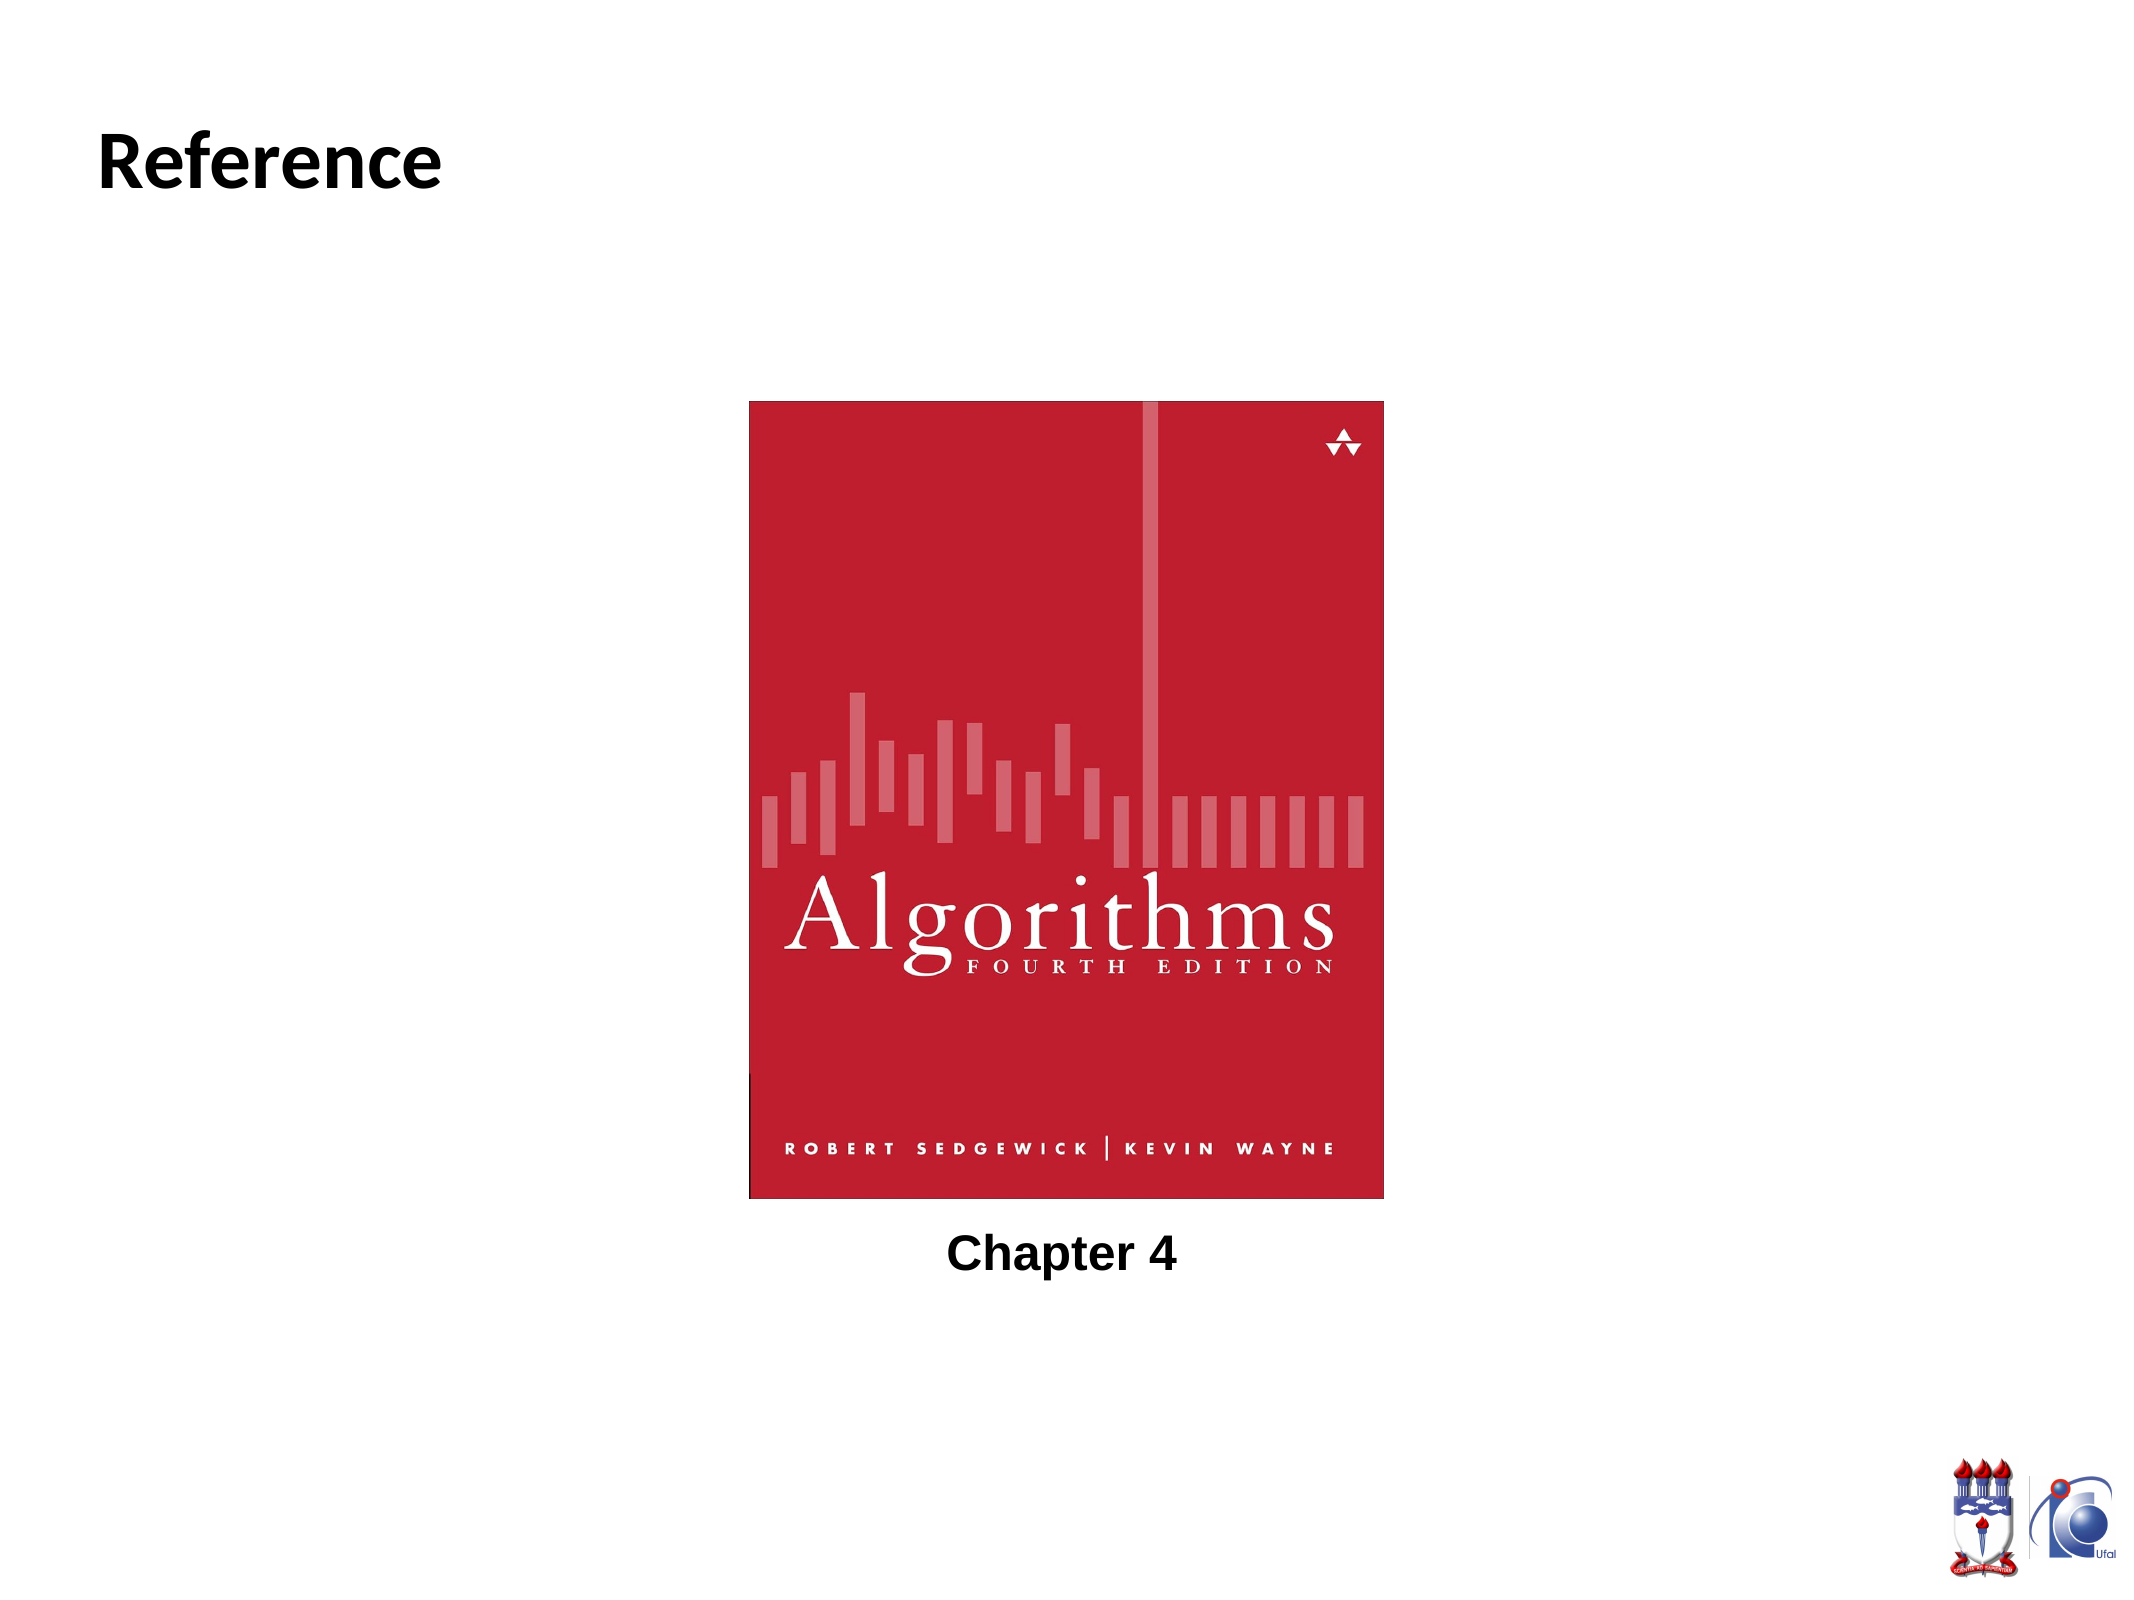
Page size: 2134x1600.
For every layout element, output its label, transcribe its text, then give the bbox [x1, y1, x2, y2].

title Reference [97, 105, 1180, 373]
picture [2028, 1476, 2116, 1559]
text_box Chapter 4 [931, 1213, 1202, 1289]
picture [1947, 1456, 2019, 1578]
picture [749, 401, 1384, 1199]
